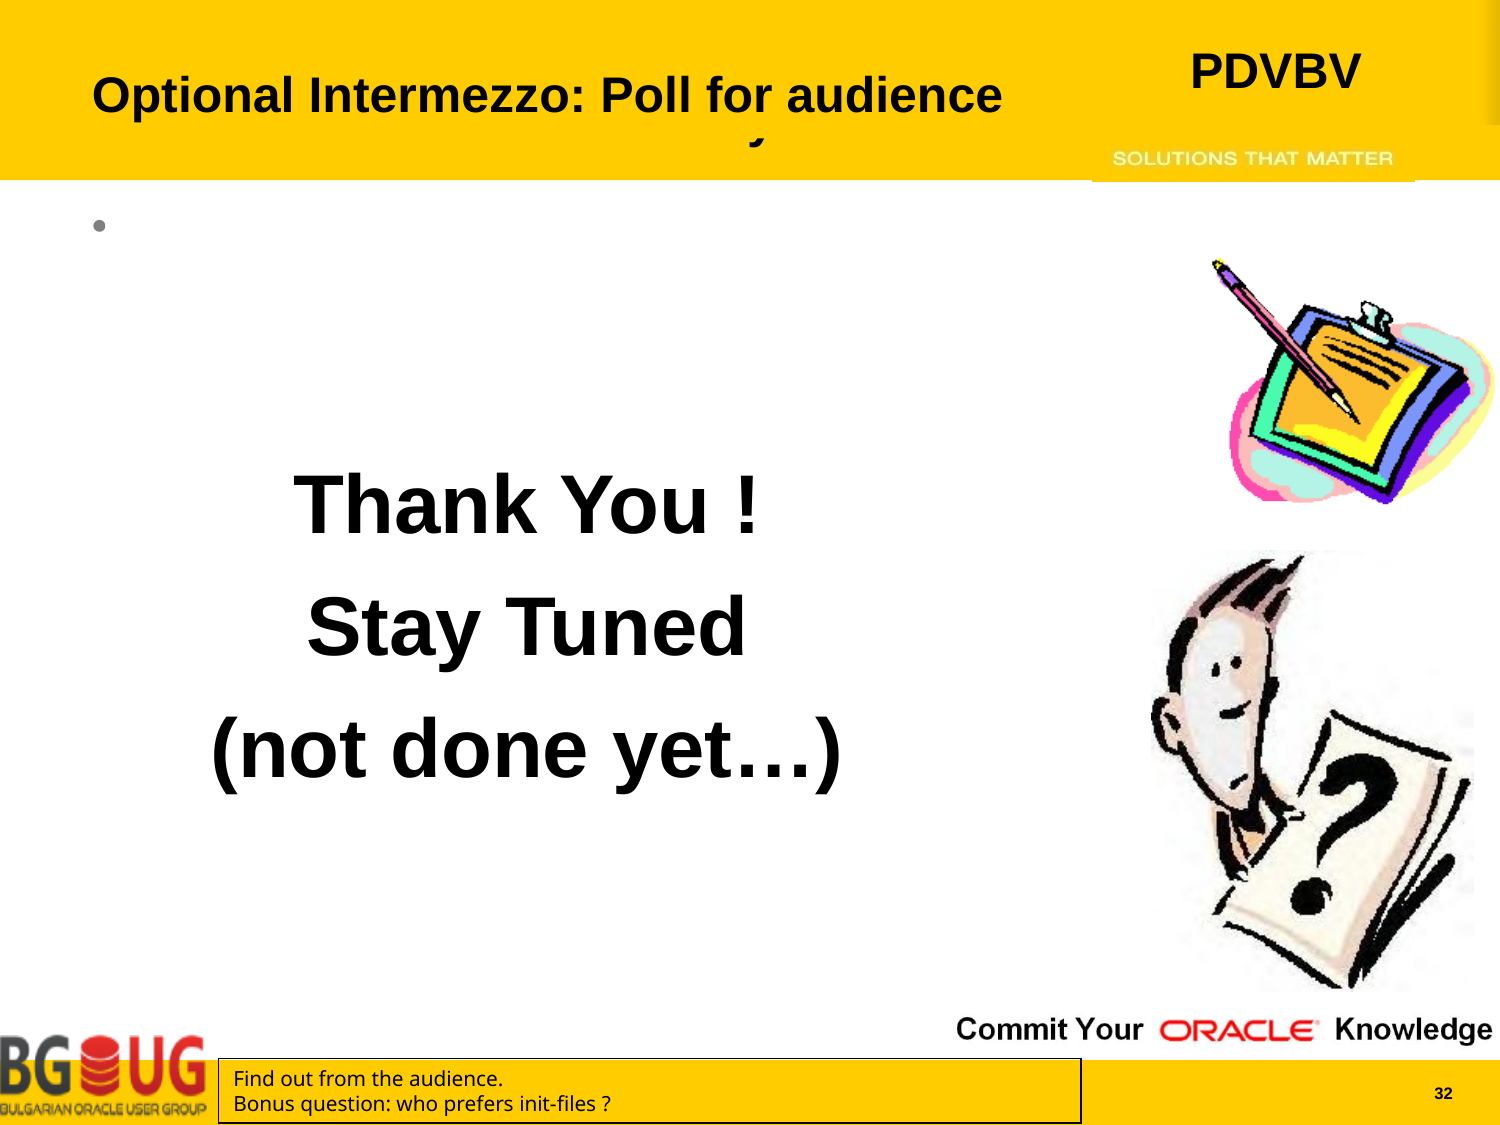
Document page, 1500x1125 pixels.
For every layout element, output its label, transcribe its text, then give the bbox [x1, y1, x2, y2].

slide_number 32 [1409, 1074, 1468, 1100]
picture [1151, 550, 1474, 992]
picture [1160, 0, 1500, 125]
picture [1205, 255, 1500, 511]
title Optional Intermezzo: Poll for audience [76, 45, 1028, 139]
picture [952, 1011, 1500, 1050]
text_box Thank You ! Stay Tuned (not done yet…) [105, 199, 950, 923]
picture [0, 1034, 207, 1121]
text_box Find out from the audience. Bonus question: who prefers init-files ? [218, 1058, 1081, 1123]
list Who has/knows/uses: Log-file-sync waits (how many TPS?) Buff-busy waits (what segments?) Gets/exe of critical queries ? Fat or Overloaded Indexes ? Clusters ? IOTs ? Outlines, SQLPlans, Hints Early morning cursor-shooting Lock or Restore Stats ? [76, 207, 1436, 966]
picture [1092, 137, 1415, 182]
